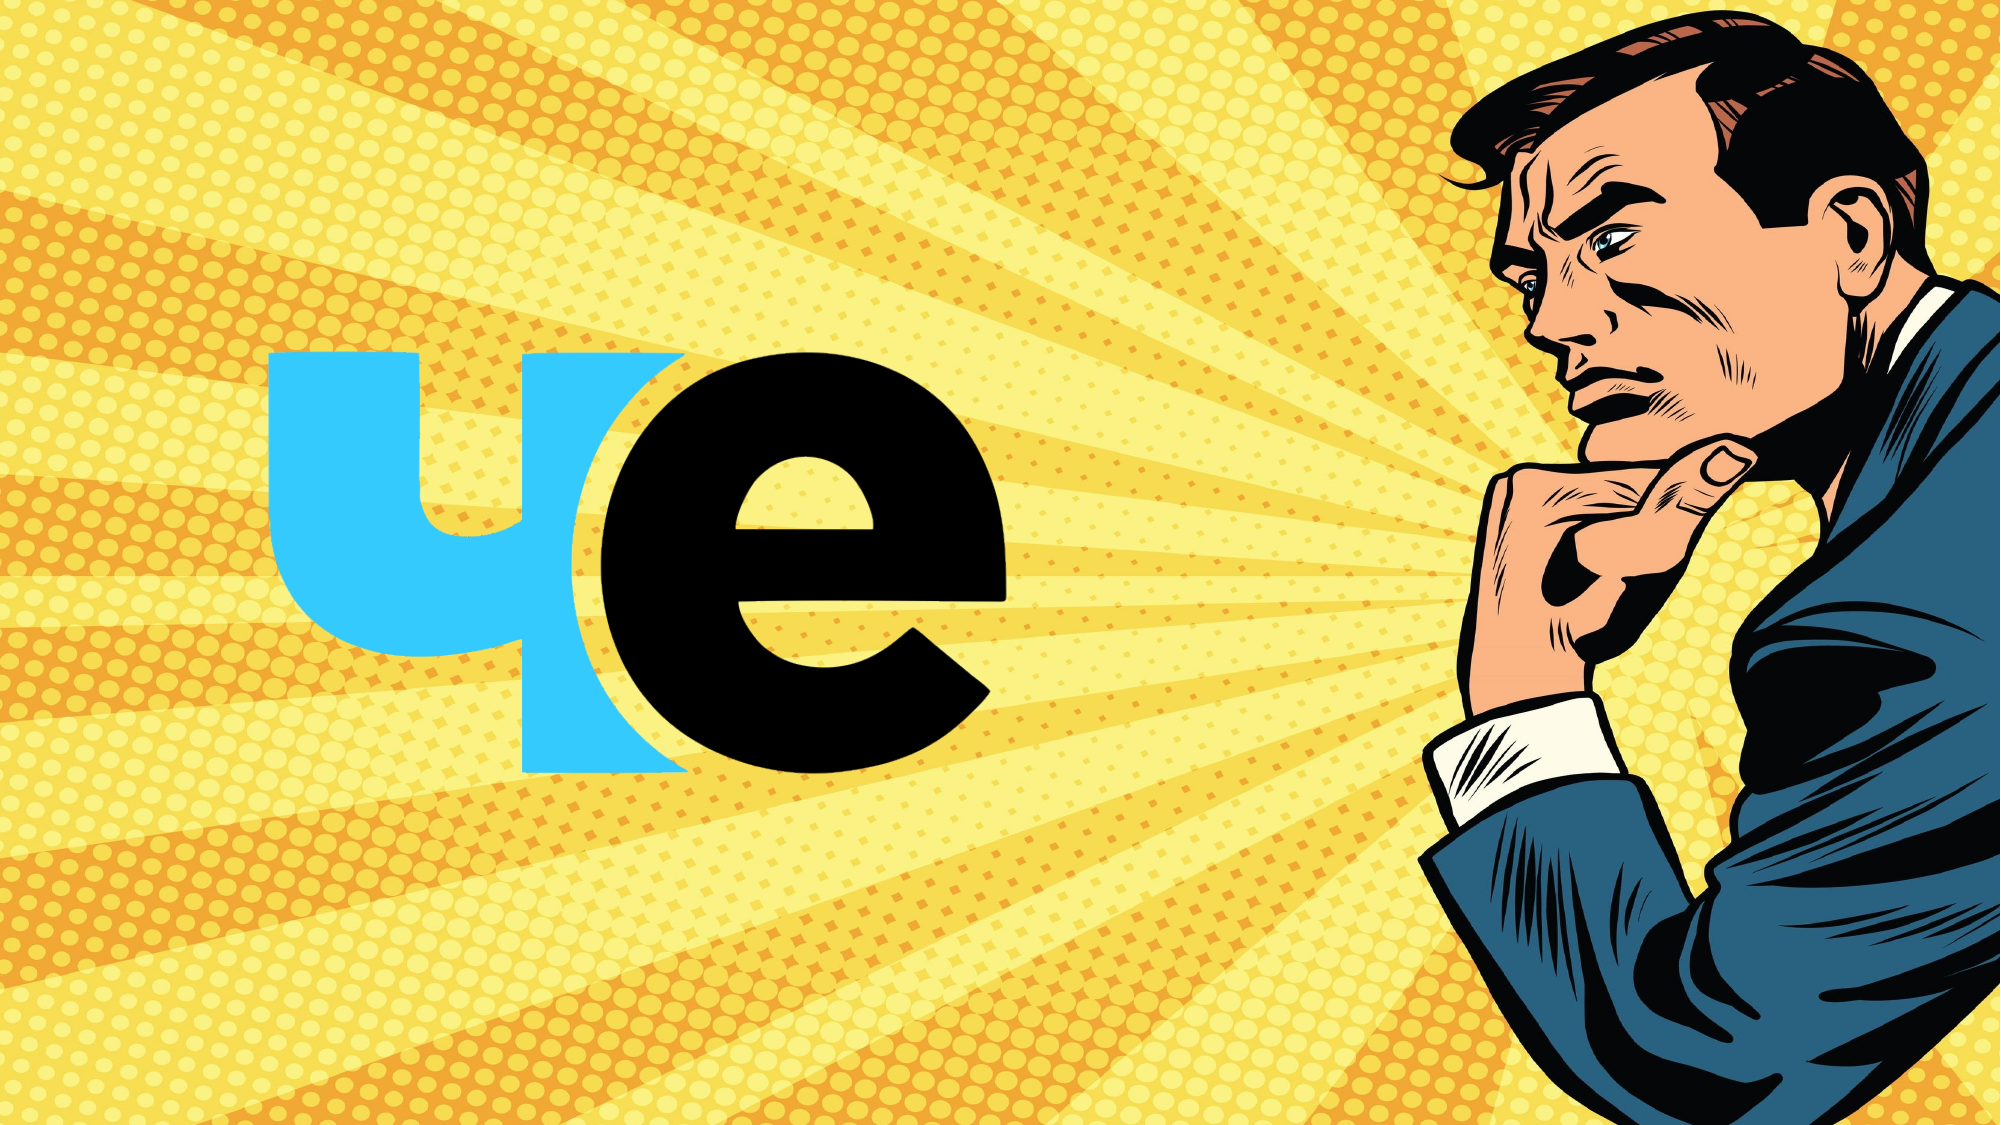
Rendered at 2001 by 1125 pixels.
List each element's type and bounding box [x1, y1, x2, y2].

list [0, 0, 2000, 1125]
picture [151, 266, 1124, 859]
